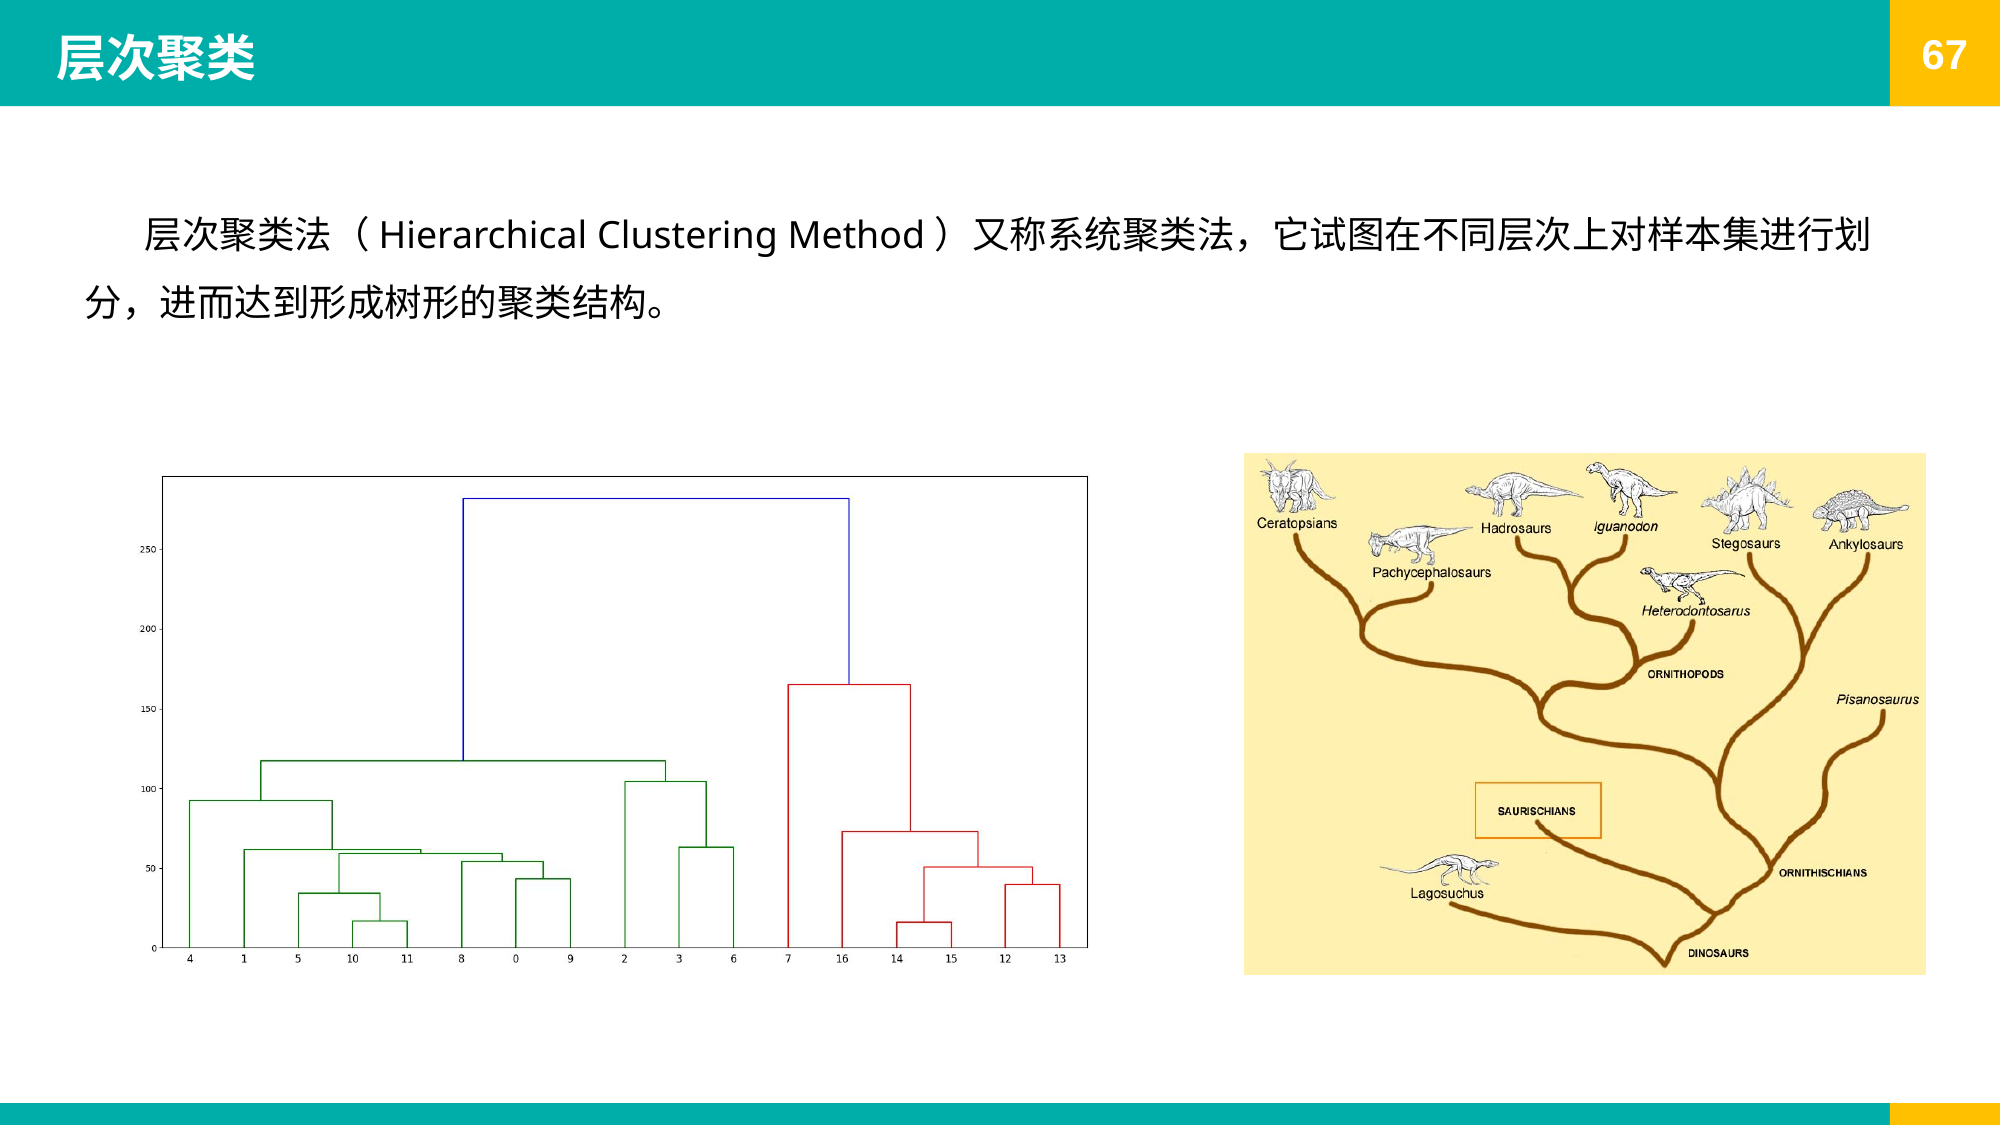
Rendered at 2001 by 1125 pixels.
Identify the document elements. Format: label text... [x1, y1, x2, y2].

picture [13, 402, 1206, 1015]
picture [1244, 453, 1926, 975]
title 层次聚类 [41, 8, 1842, 96]
list 层次聚类法（Hierarchical Clustering Method）又称系统聚类法，它试图在不同层次上对样本集进行划分，进而达到形成树形的聚类结构。 [69, 181, 1892, 577]
